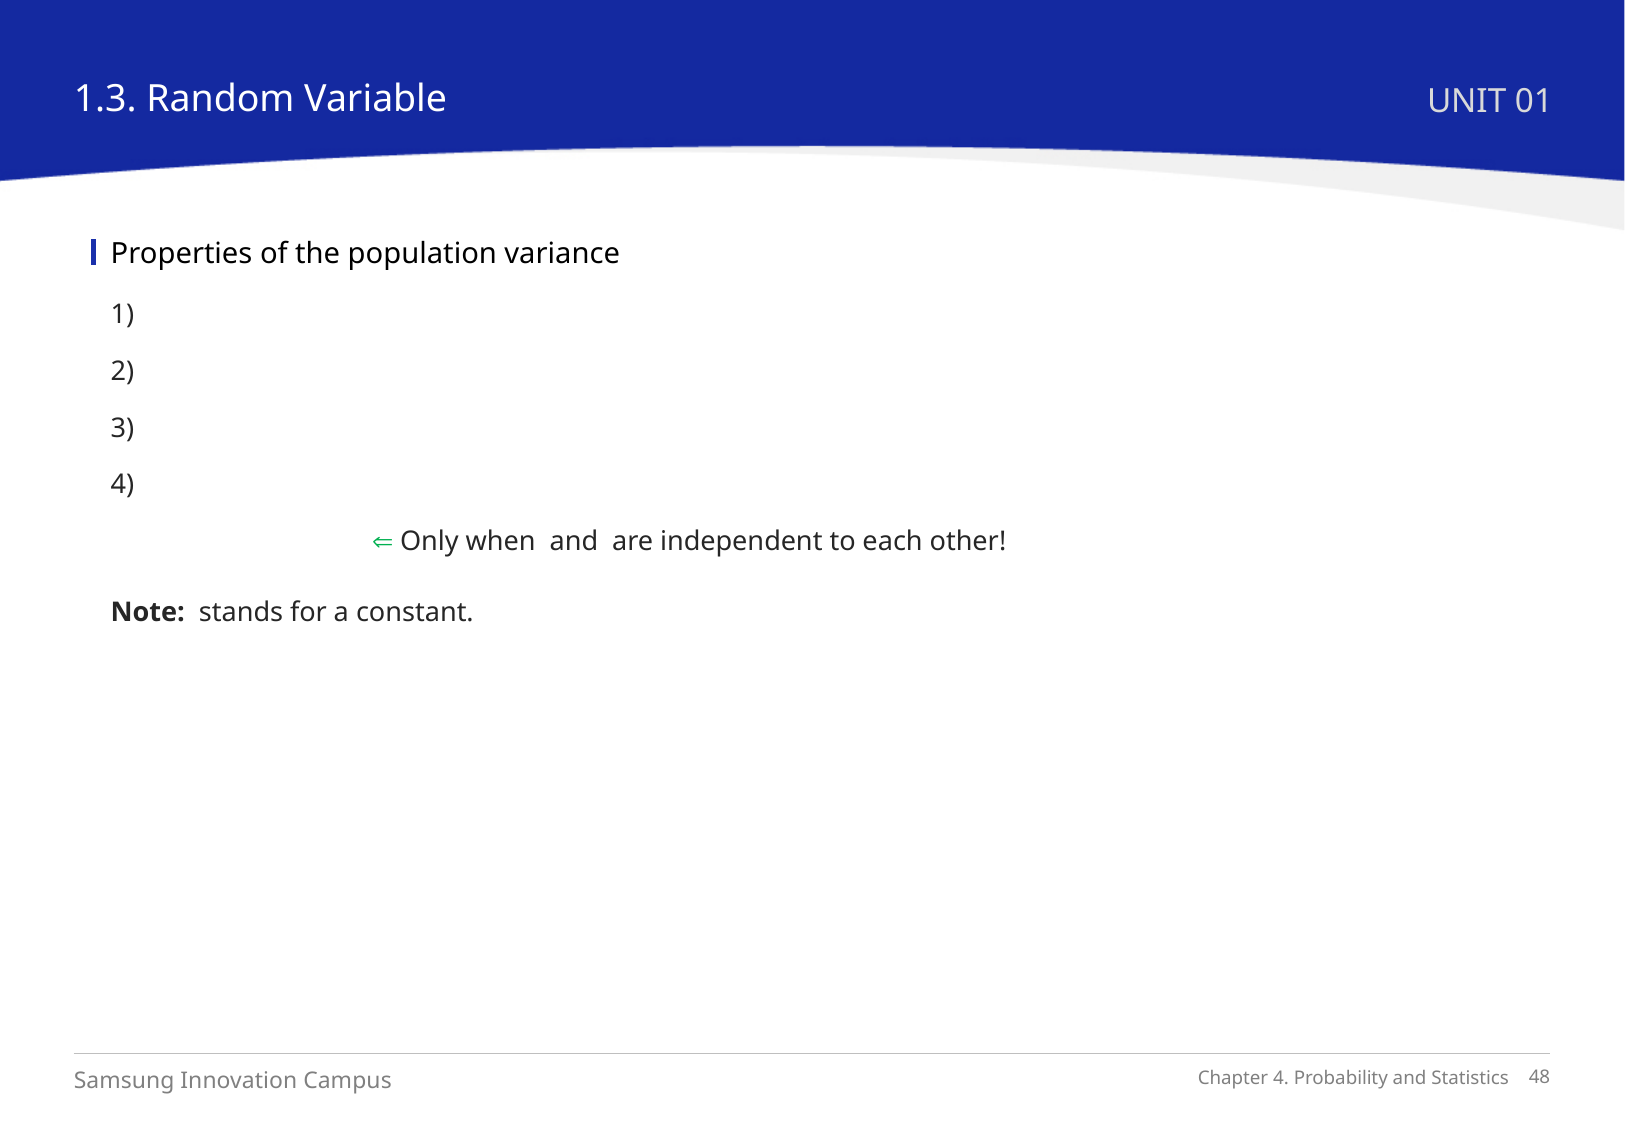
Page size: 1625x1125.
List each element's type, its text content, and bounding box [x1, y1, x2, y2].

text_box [73, 73, 1554, 120]
text_box Properties of the population variance [91, 233, 1599, 270]
picture [0, 0, 1625, 1125]
